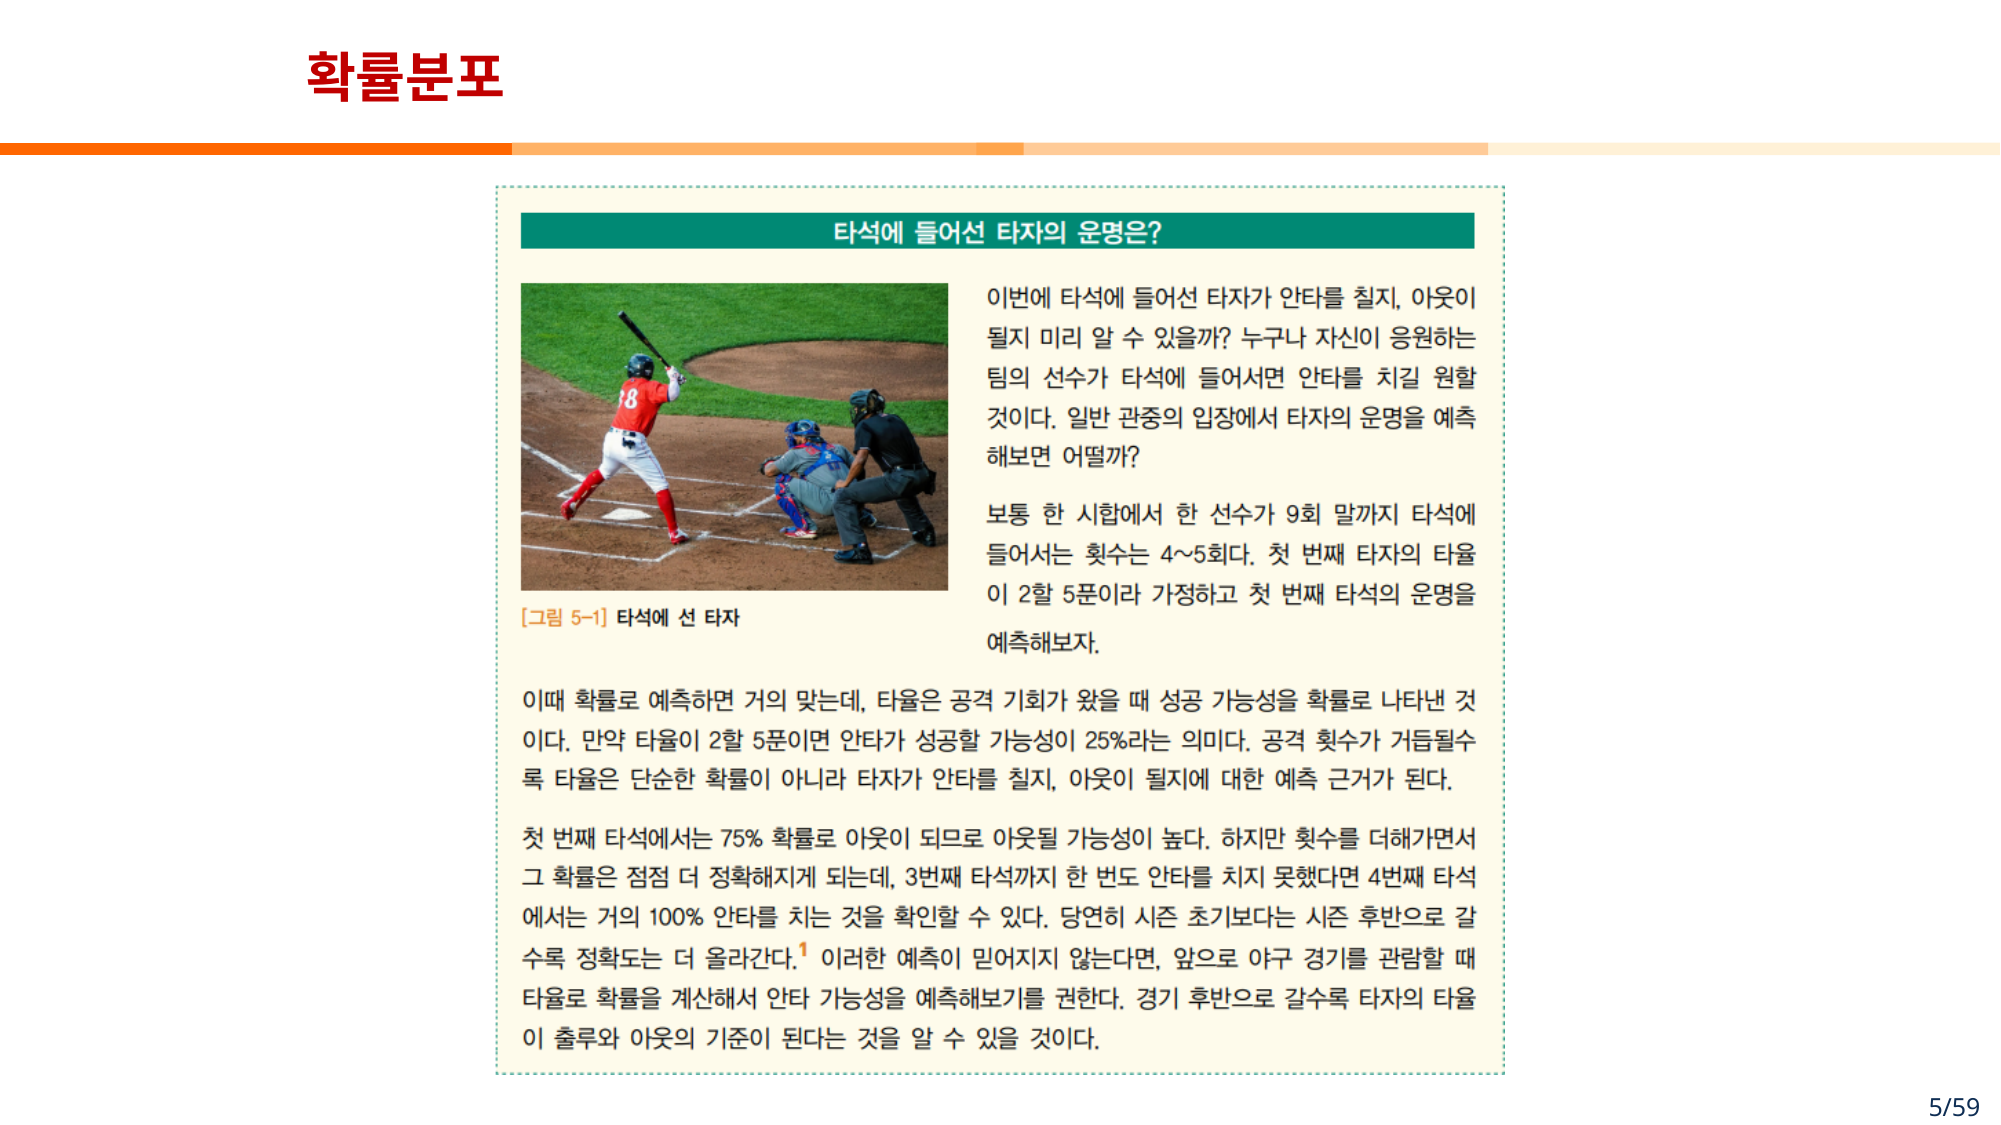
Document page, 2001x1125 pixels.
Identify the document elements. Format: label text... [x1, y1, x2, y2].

title 확률분포 [291, 31, 1532, 122]
picture [494, 184, 1505, 1075]
